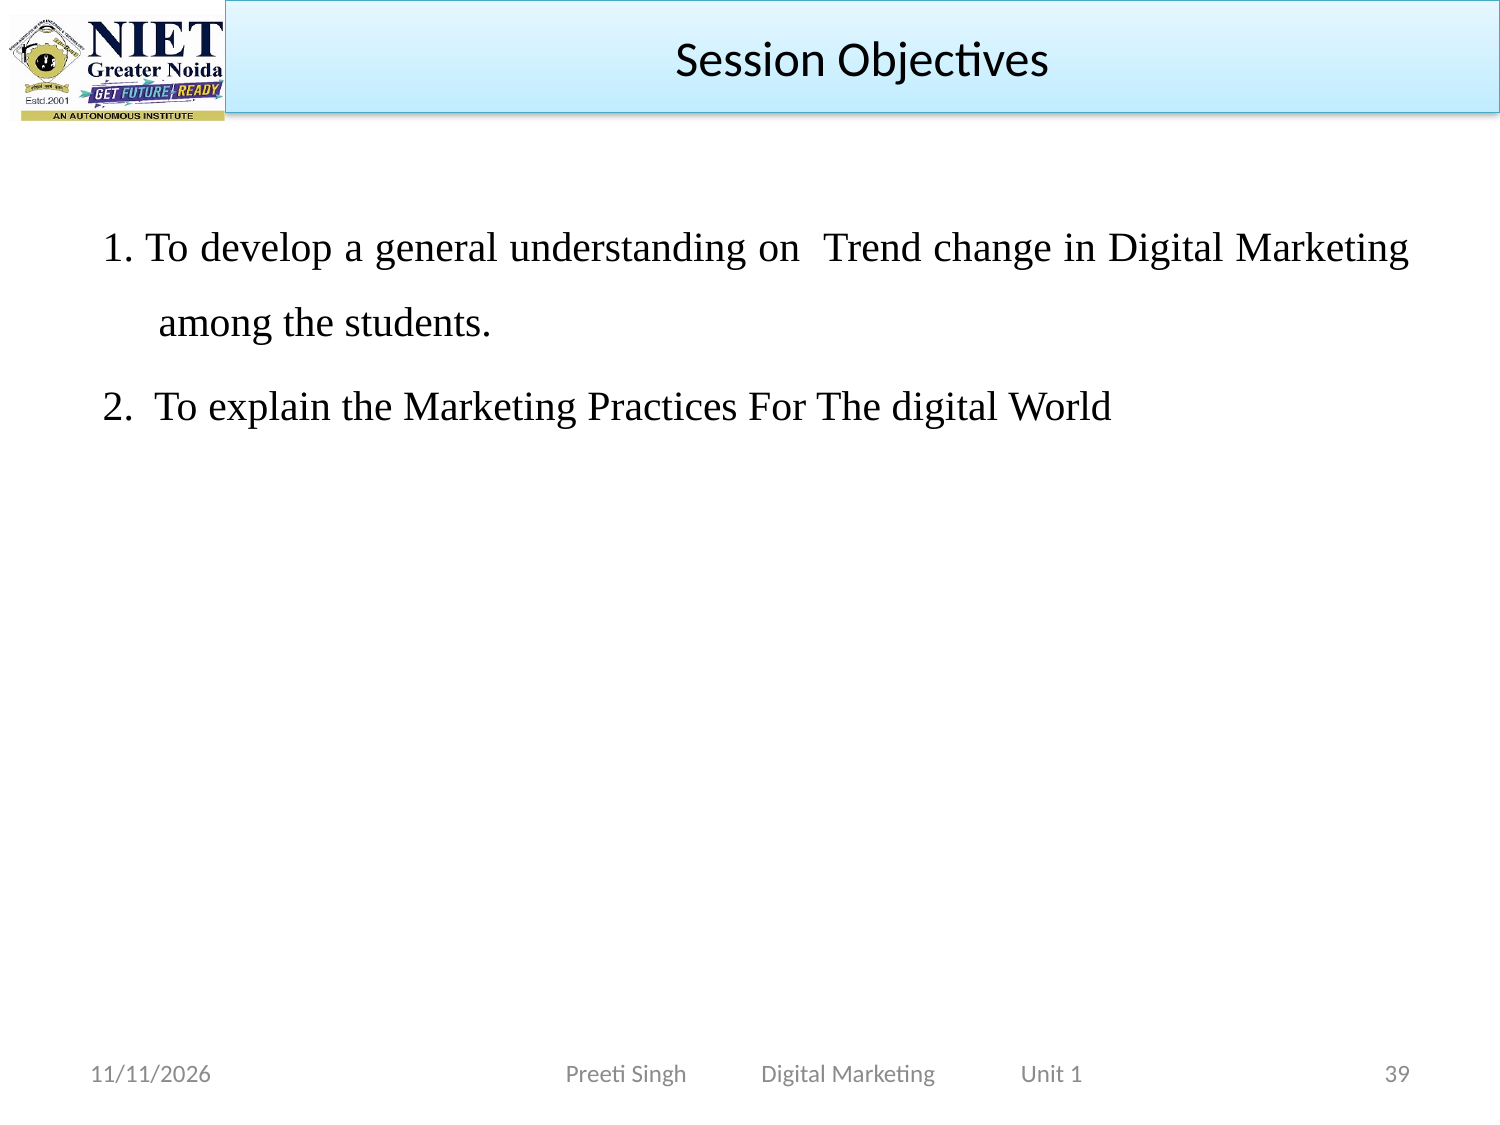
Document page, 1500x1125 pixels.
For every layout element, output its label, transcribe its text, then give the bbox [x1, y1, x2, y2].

text_box Session Objectives [226, 0, 1500, 113]
list 1. To develop a general understanding on Trend change in Digital Marketing among the students. 2. To explain the Marketing Practices For The digital World [87, 187, 1438, 1025]
slide_number 39 [1074, 1042, 1425, 1103]
picture [9, 0, 226, 151]
slide_number 28-May-24 [75, 1042, 412, 1103]
footer Preeti Singh Digital Marketing Unit 1 [412, 1042, 1074, 1103]
